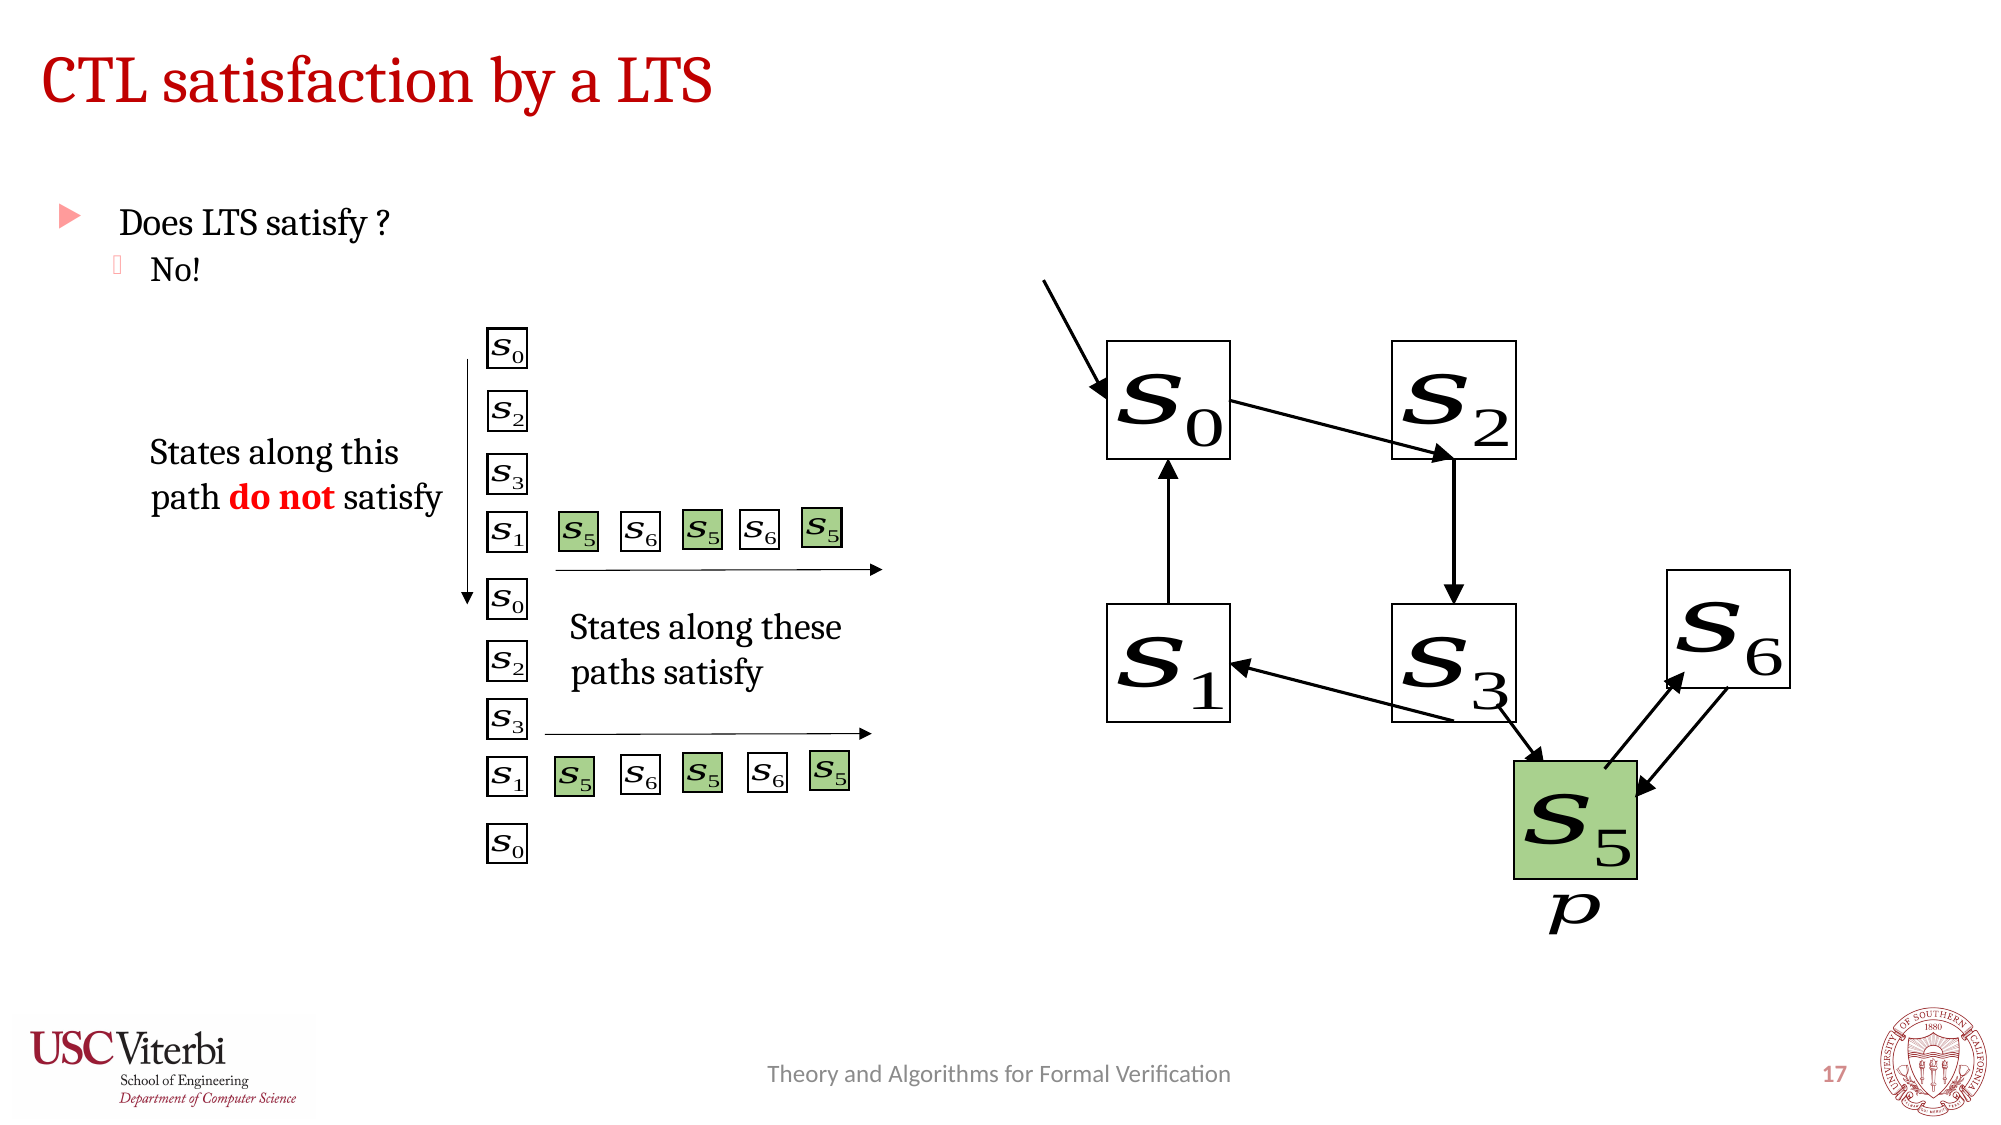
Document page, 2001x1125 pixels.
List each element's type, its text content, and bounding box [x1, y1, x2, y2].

picture [1879, 1002, 1988, 1119]
slide_number 17 [1684, 1042, 1863, 1103]
picture [12, 1014, 316, 1119]
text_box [1043, 280, 1790, 937]
title CTL satisfaction by a LTS [27, 12, 1947, 150]
footer Theory and Algorithms for Formal Verification [662, 1042, 1338, 1103]
